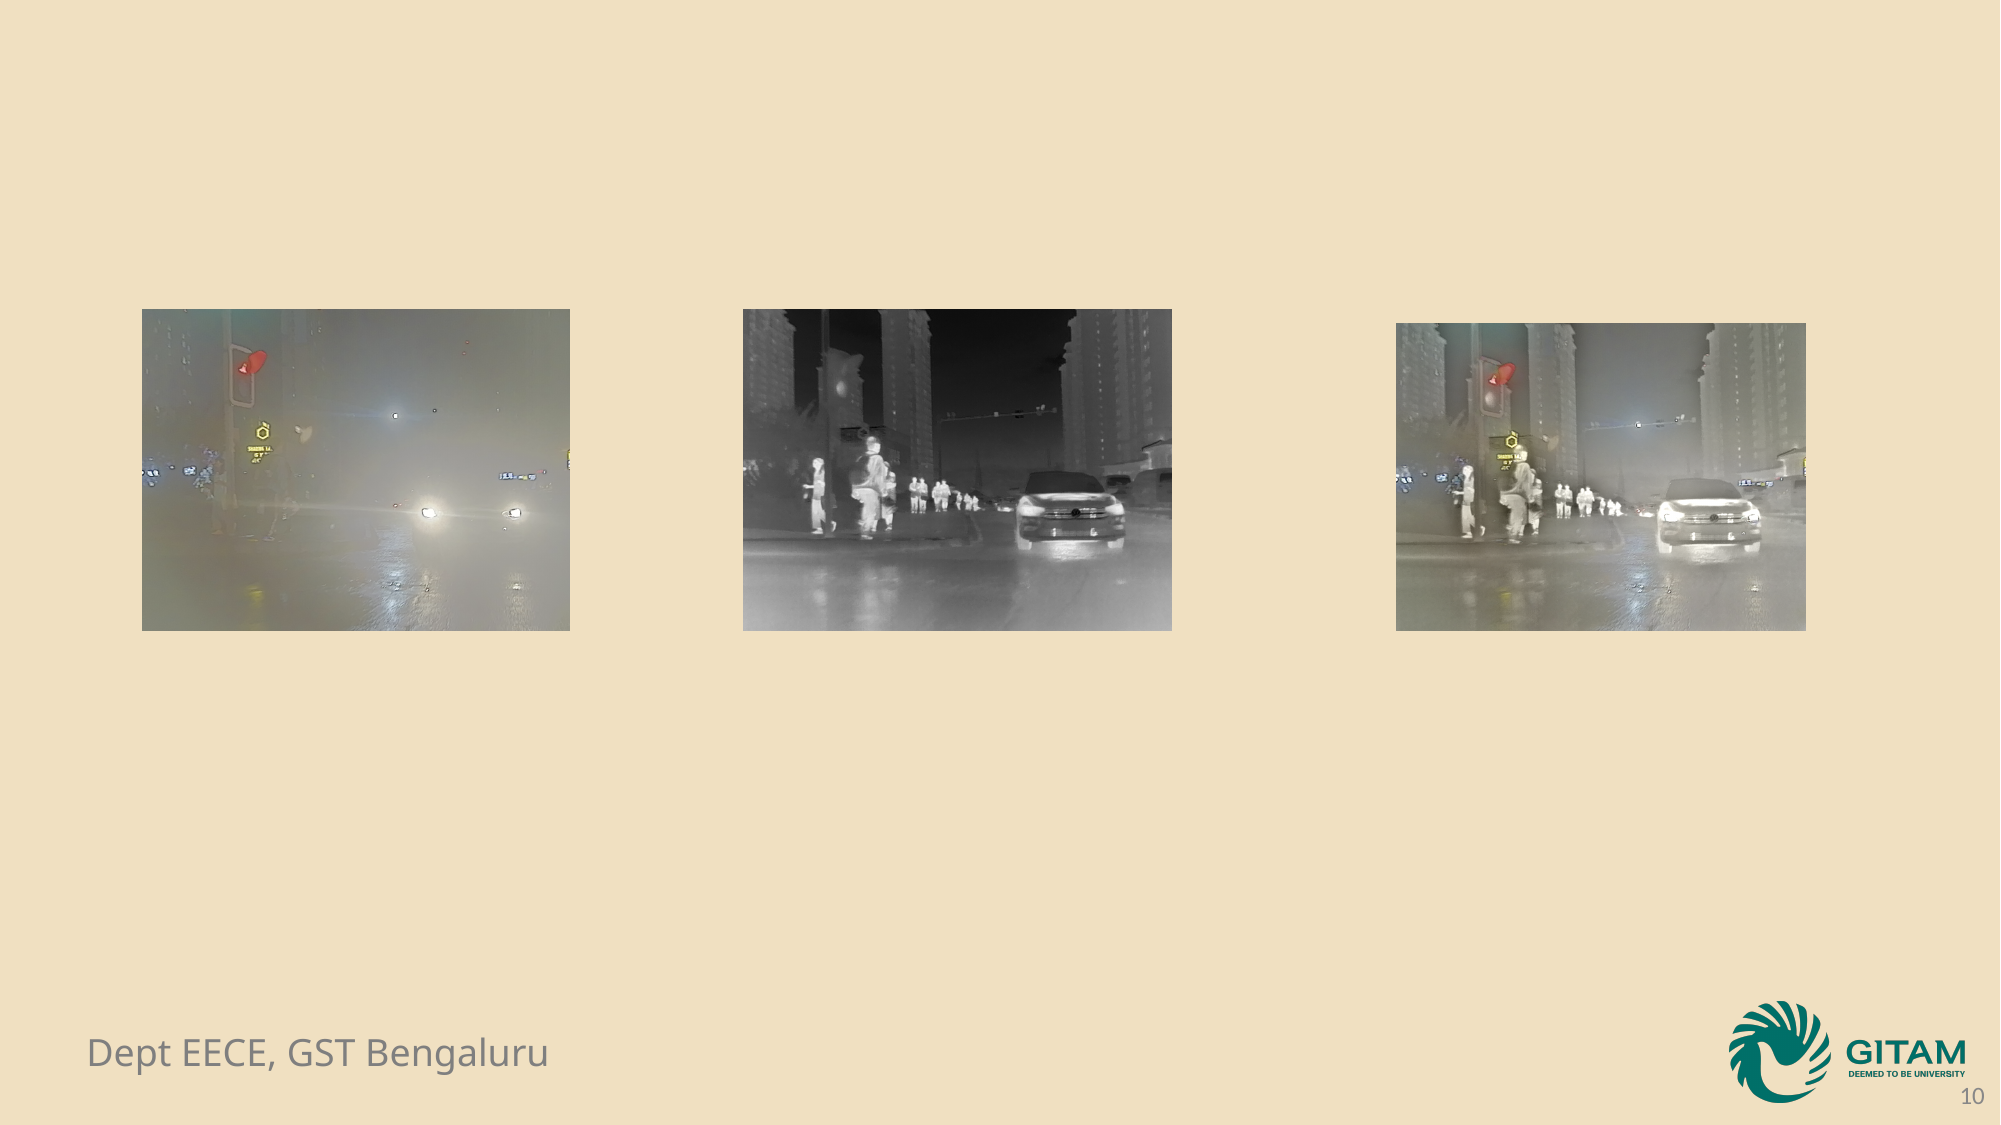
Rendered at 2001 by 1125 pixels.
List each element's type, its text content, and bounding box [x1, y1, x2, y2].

picture [141, 309, 571, 632]
text_box [46, 0, 1905, 941]
slide_number 10 [1550, 1065, 2000, 1125]
picture [743, 309, 1172, 632]
picture [1396, 323, 1806, 631]
picture [1729, 1001, 1965, 1065]
